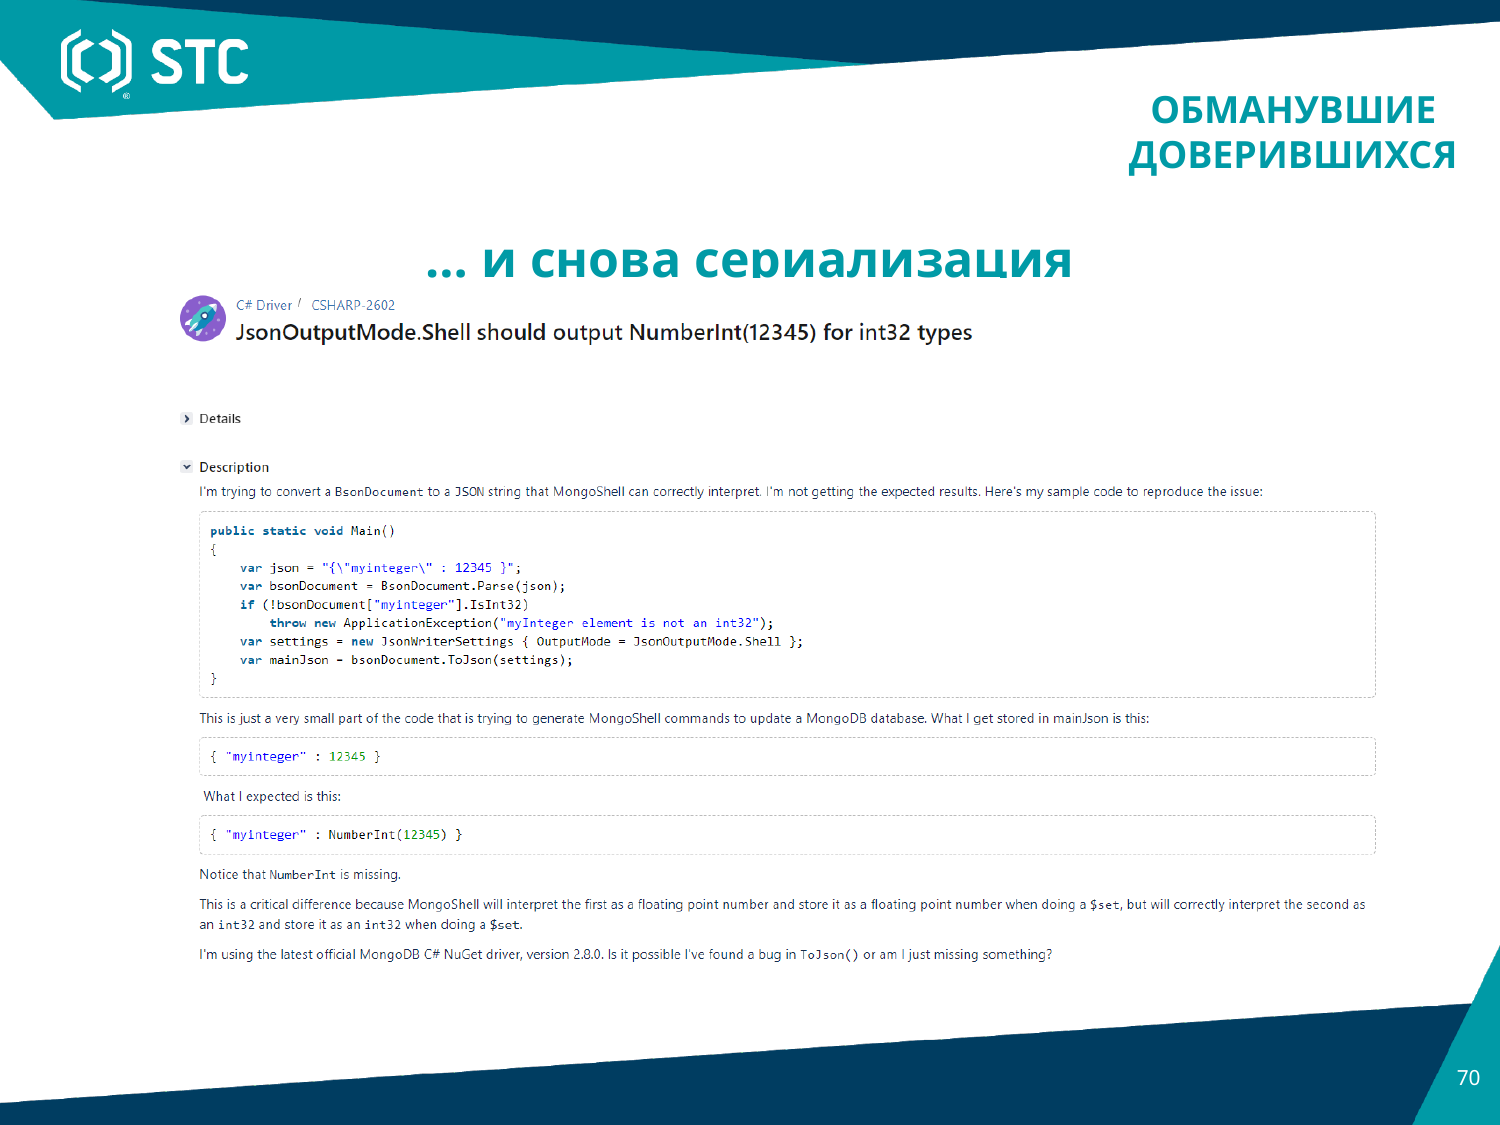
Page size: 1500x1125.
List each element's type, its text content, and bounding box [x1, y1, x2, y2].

text_box … и снова сериализация [135, 219, 1365, 303]
text_box ОБМАНУВШИЕ ДОВЕРИВШИХСЯ [1104, 78, 1483, 161]
picture [0, 0, 1500, 1125]
